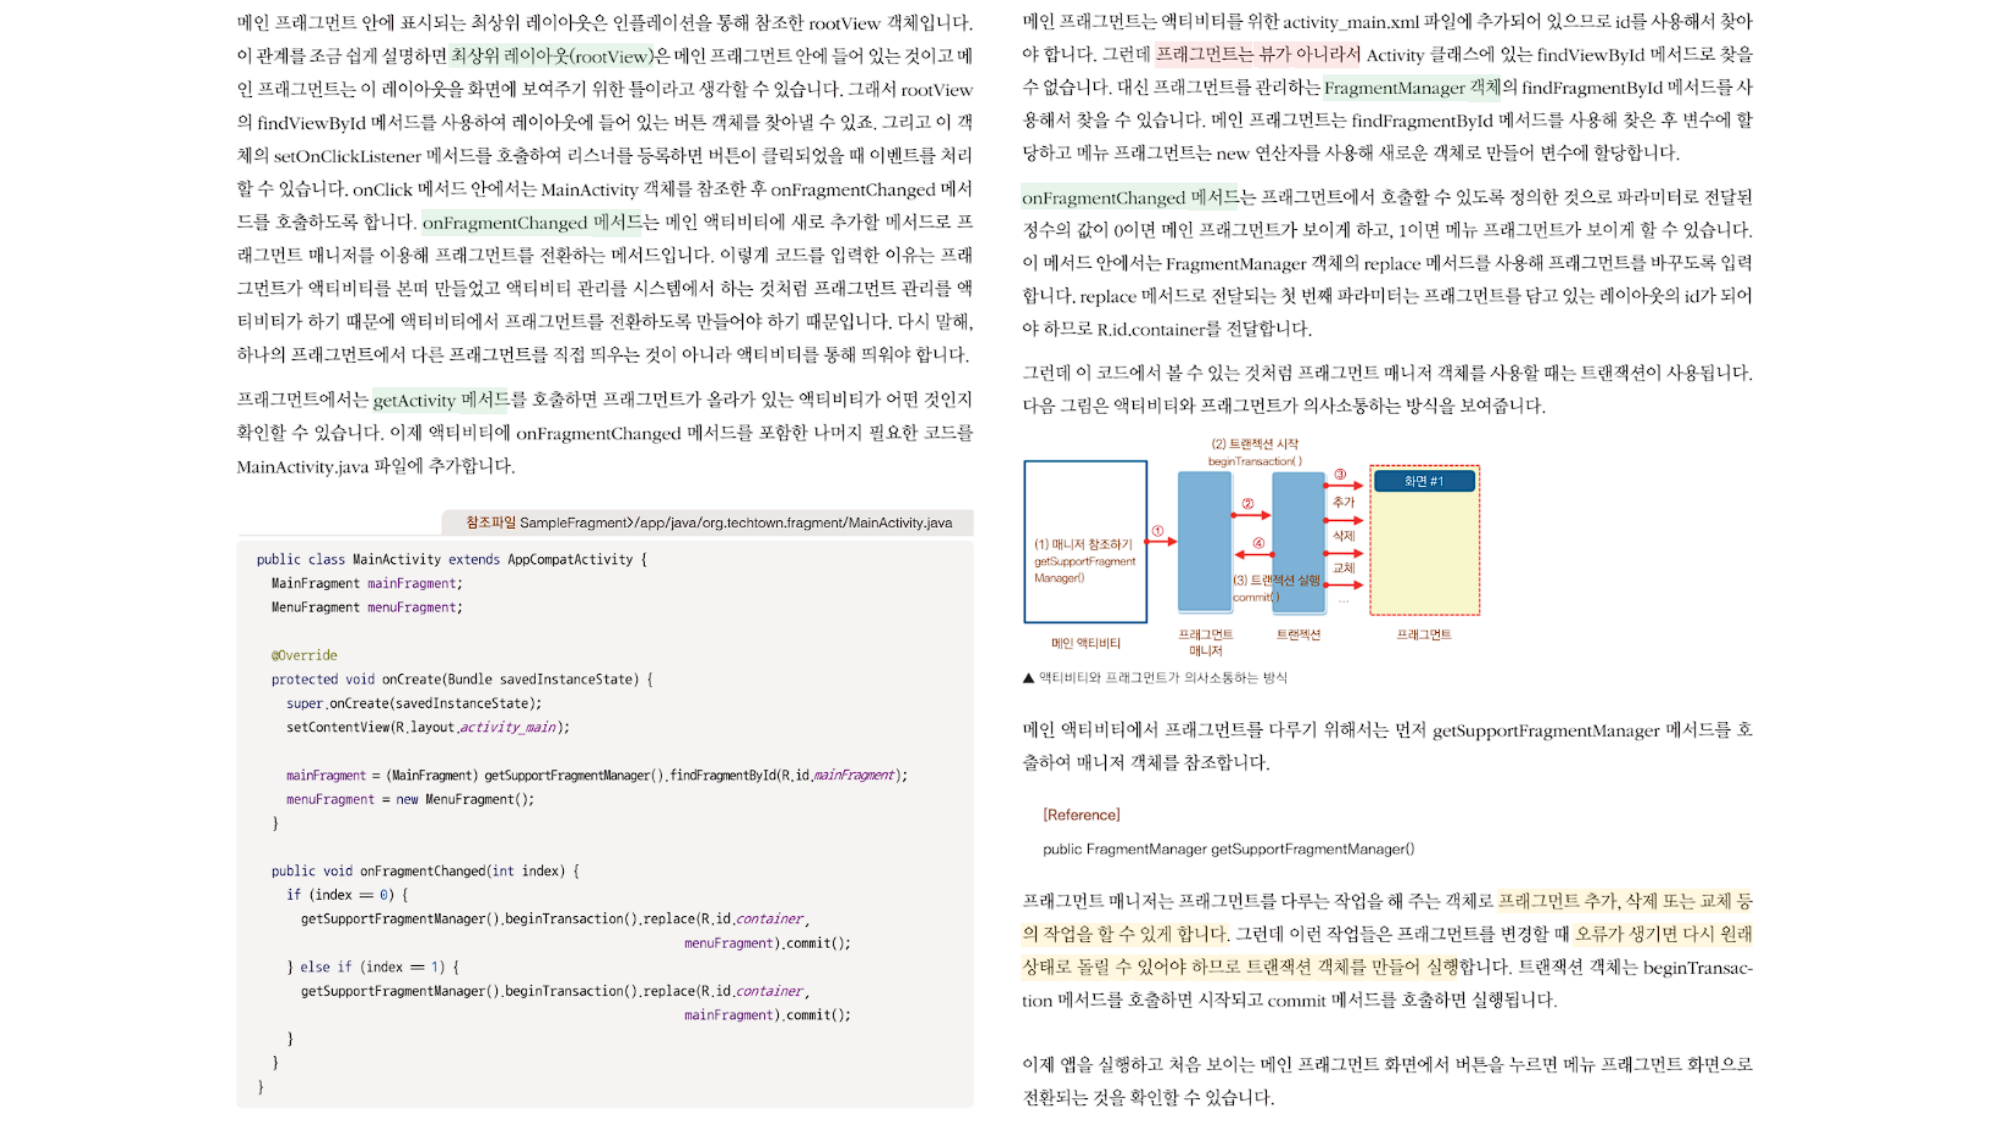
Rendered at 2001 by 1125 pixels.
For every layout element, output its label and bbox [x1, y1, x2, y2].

picture [224, 0, 1781, 1125]
